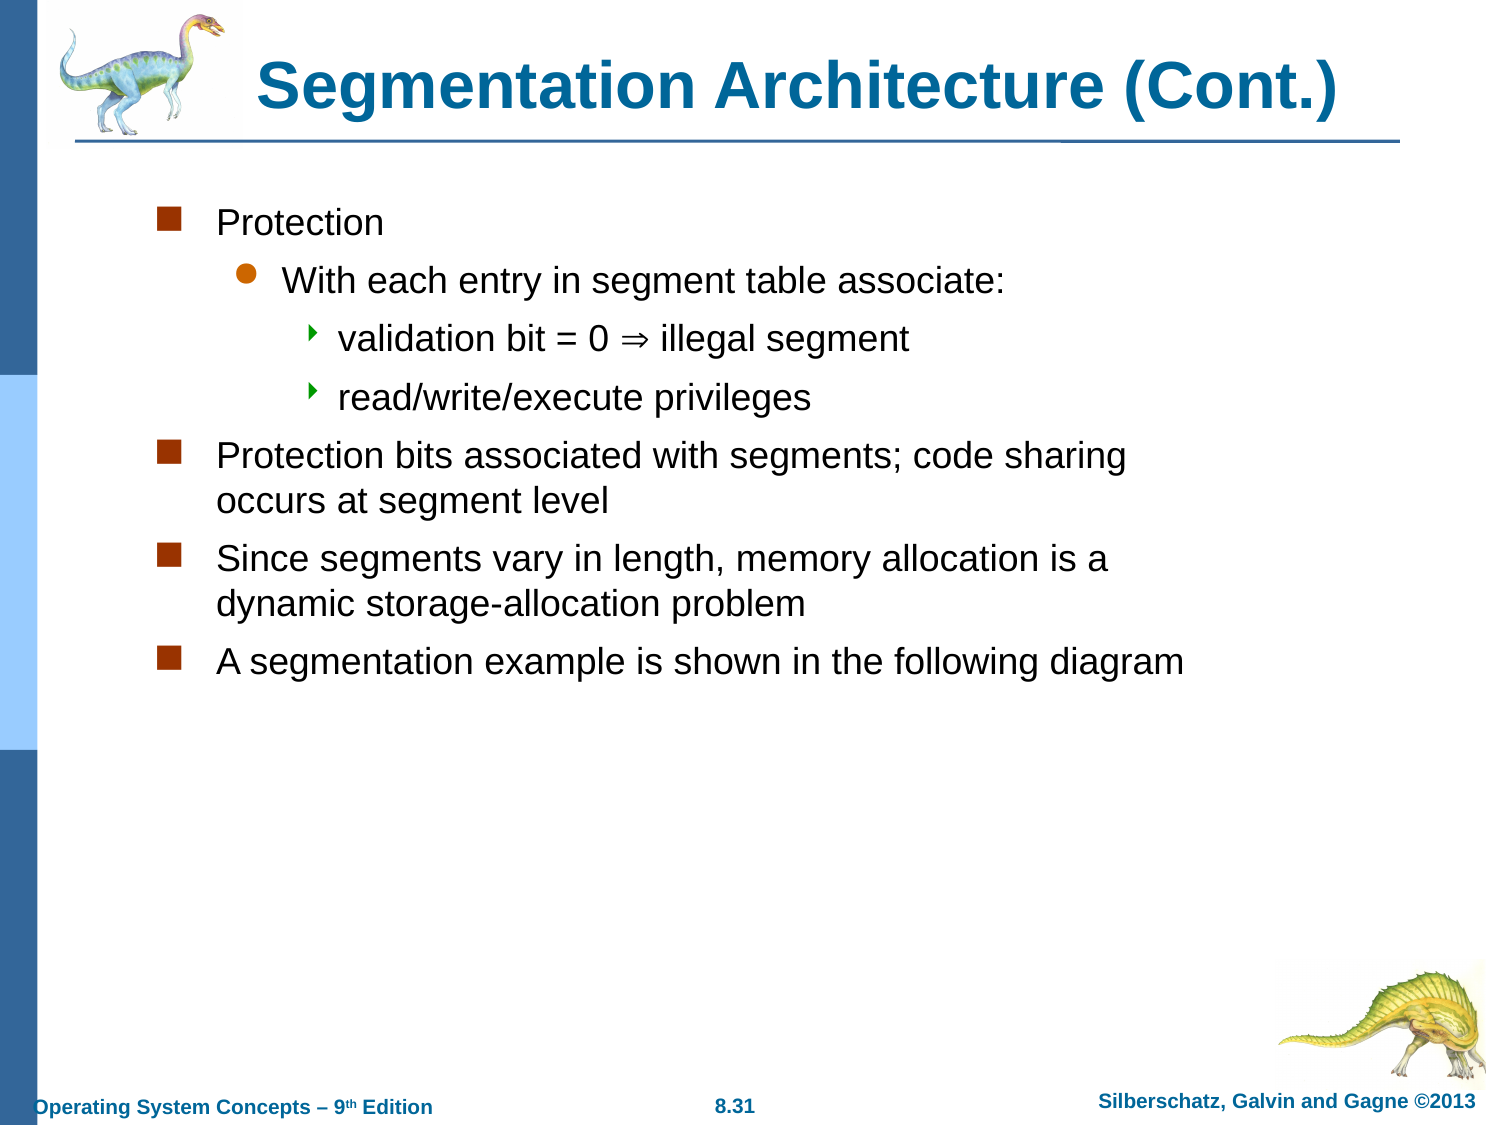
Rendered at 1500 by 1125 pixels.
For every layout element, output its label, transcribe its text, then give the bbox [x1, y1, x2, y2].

picture [1275, 959, 1486, 1090]
list Protection With each entry in segment table associate: validation bit = 0  illegal segment read/write/execute privileges Protection bits associated with segments; code sharing occurs at segment level Since segments vary in length, memory allocation is a dynamic storage-allocation problem A segmentation example is shown in the following diagram [144, 190, 1257, 924]
title Segmentation Architecture (Cont.) [156, 35, 1441, 130]
picture [46, 0, 243, 149]
